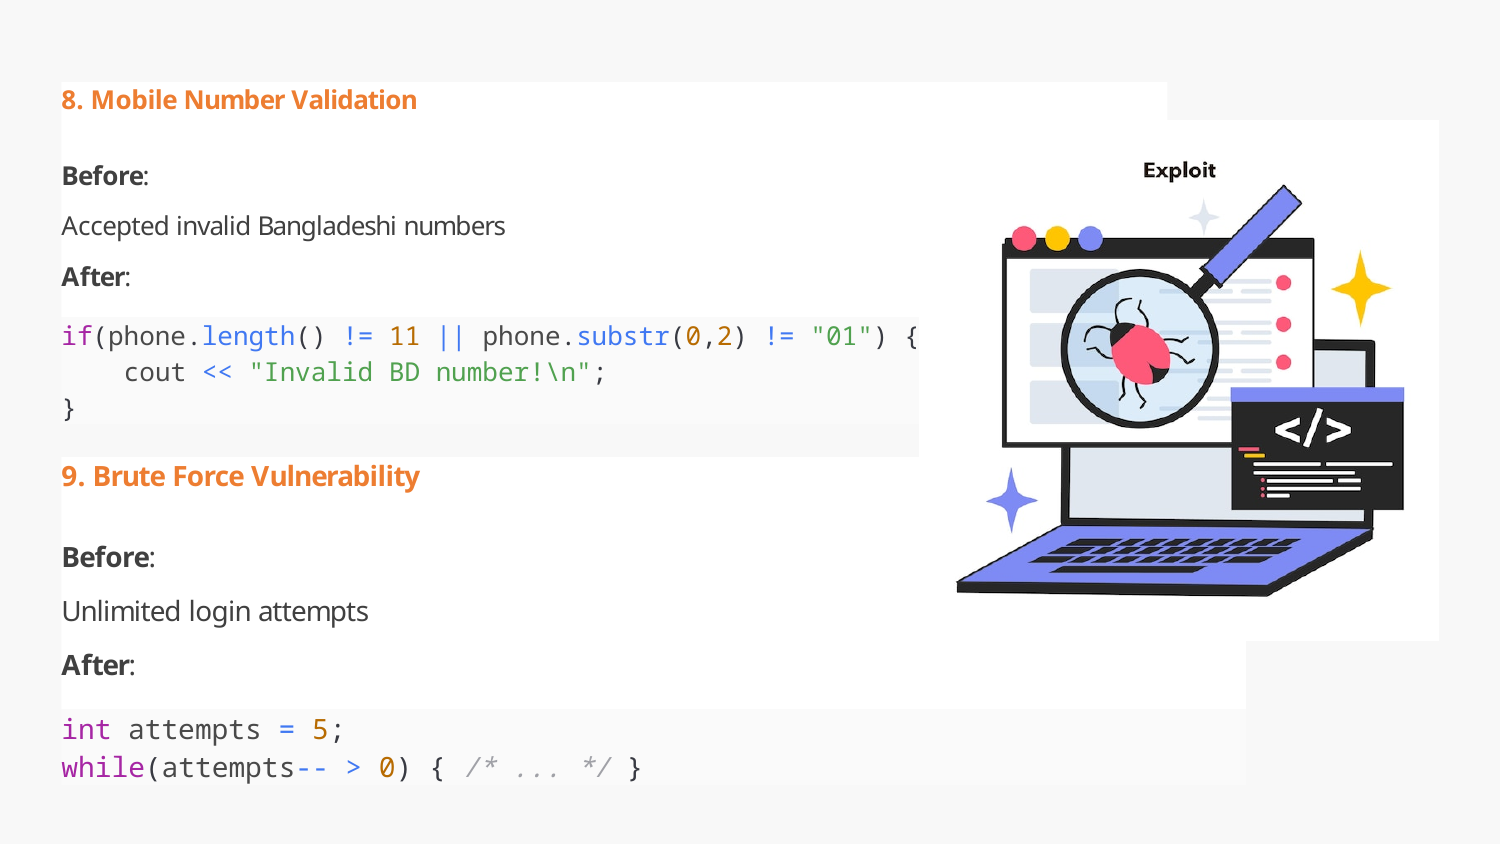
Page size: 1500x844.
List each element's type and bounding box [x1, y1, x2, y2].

picture [61, 48, 1439, 807]
